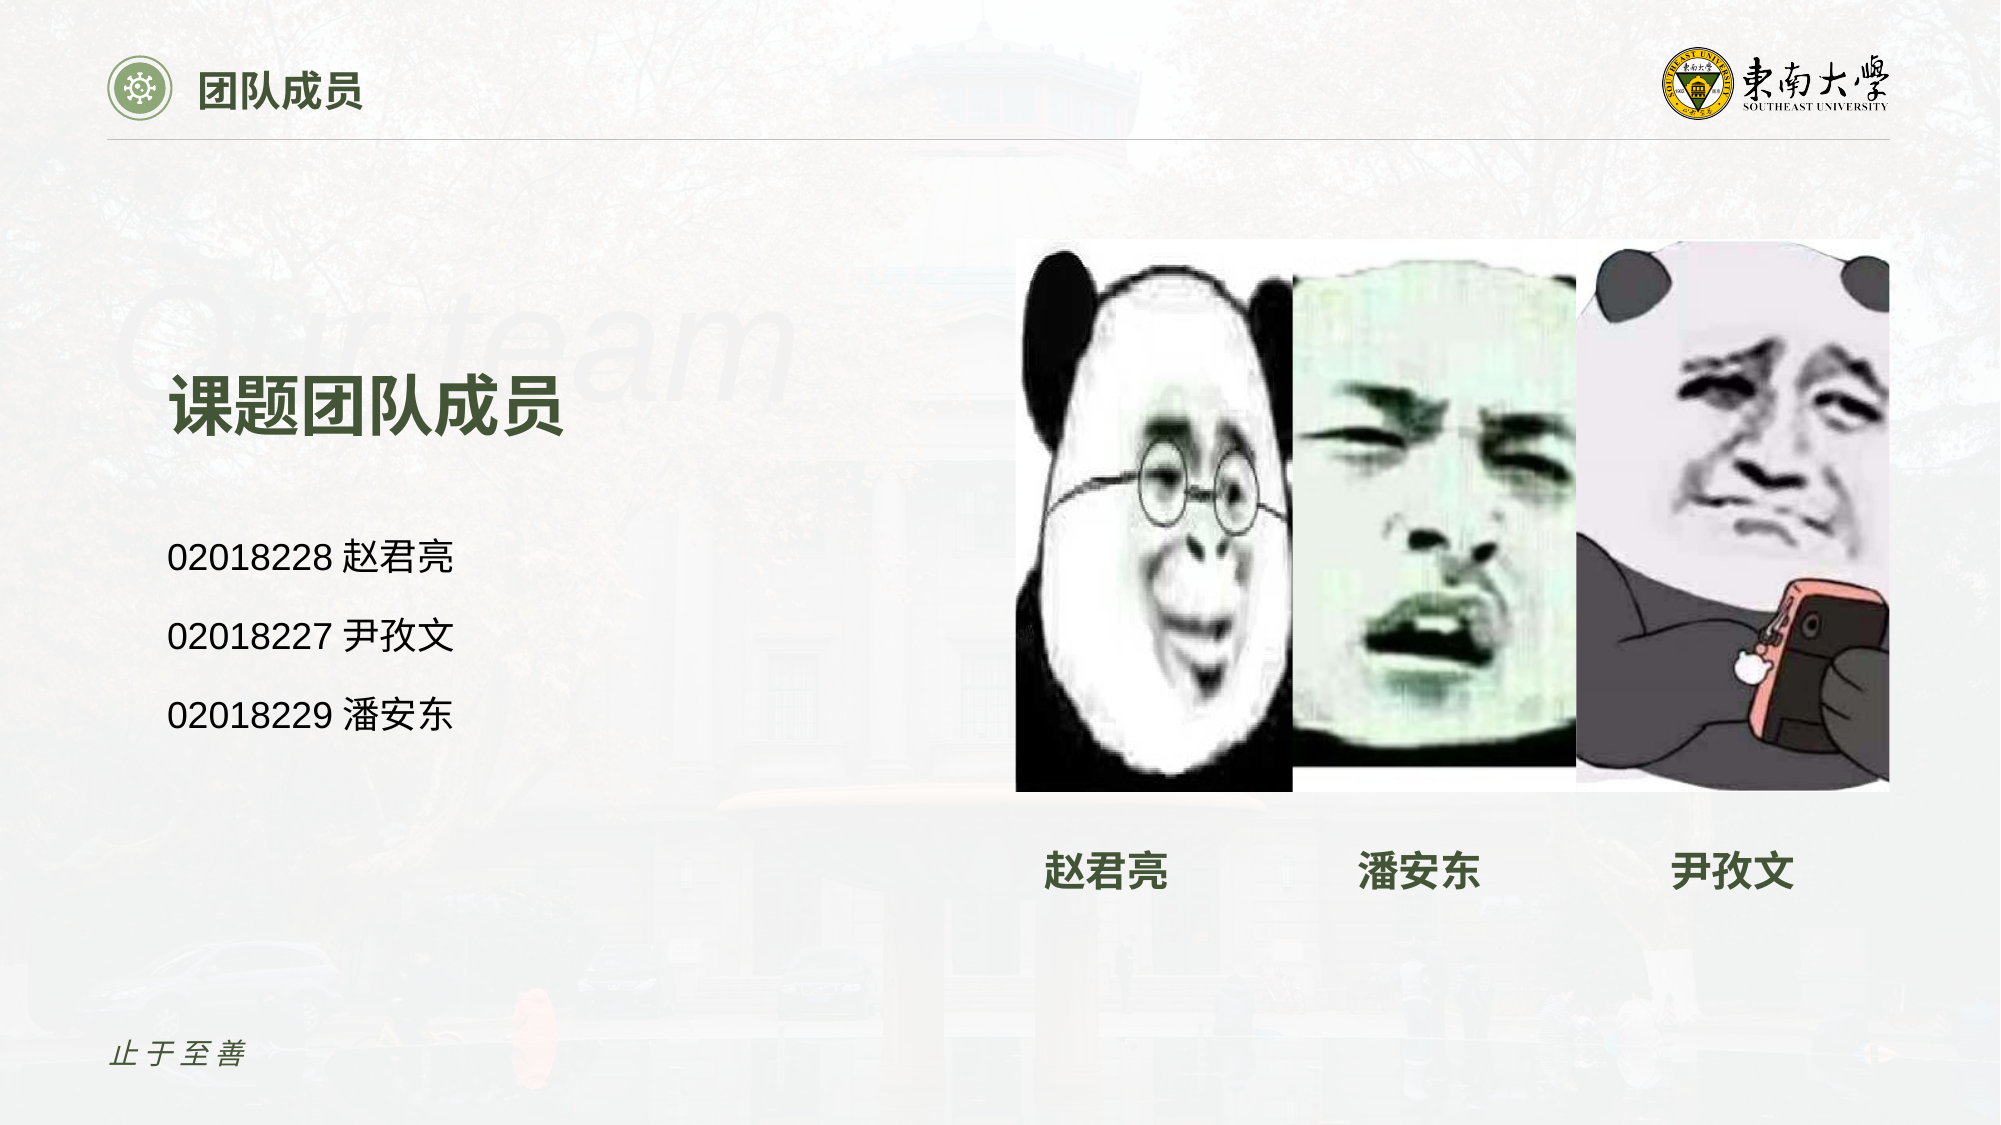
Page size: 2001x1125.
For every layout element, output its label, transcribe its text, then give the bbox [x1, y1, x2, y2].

picture [1015, 239, 1890, 792]
slide_number 止于至善 [108, 1022, 657, 1083]
list 潘安东 [1263, 837, 1576, 903]
list 团队成员 [197, 56, 1662, 123]
picture [1662, 47, 1889, 120]
list 课题团队成员 [167, 356, 821, 452]
list 尹孜文 [1576, 837, 1890, 903]
list 赵君亮 [950, 837, 1263, 903]
list 02018228赵君亮 02018227尹孜文 02018229潘安东 [167, 511, 821, 792]
